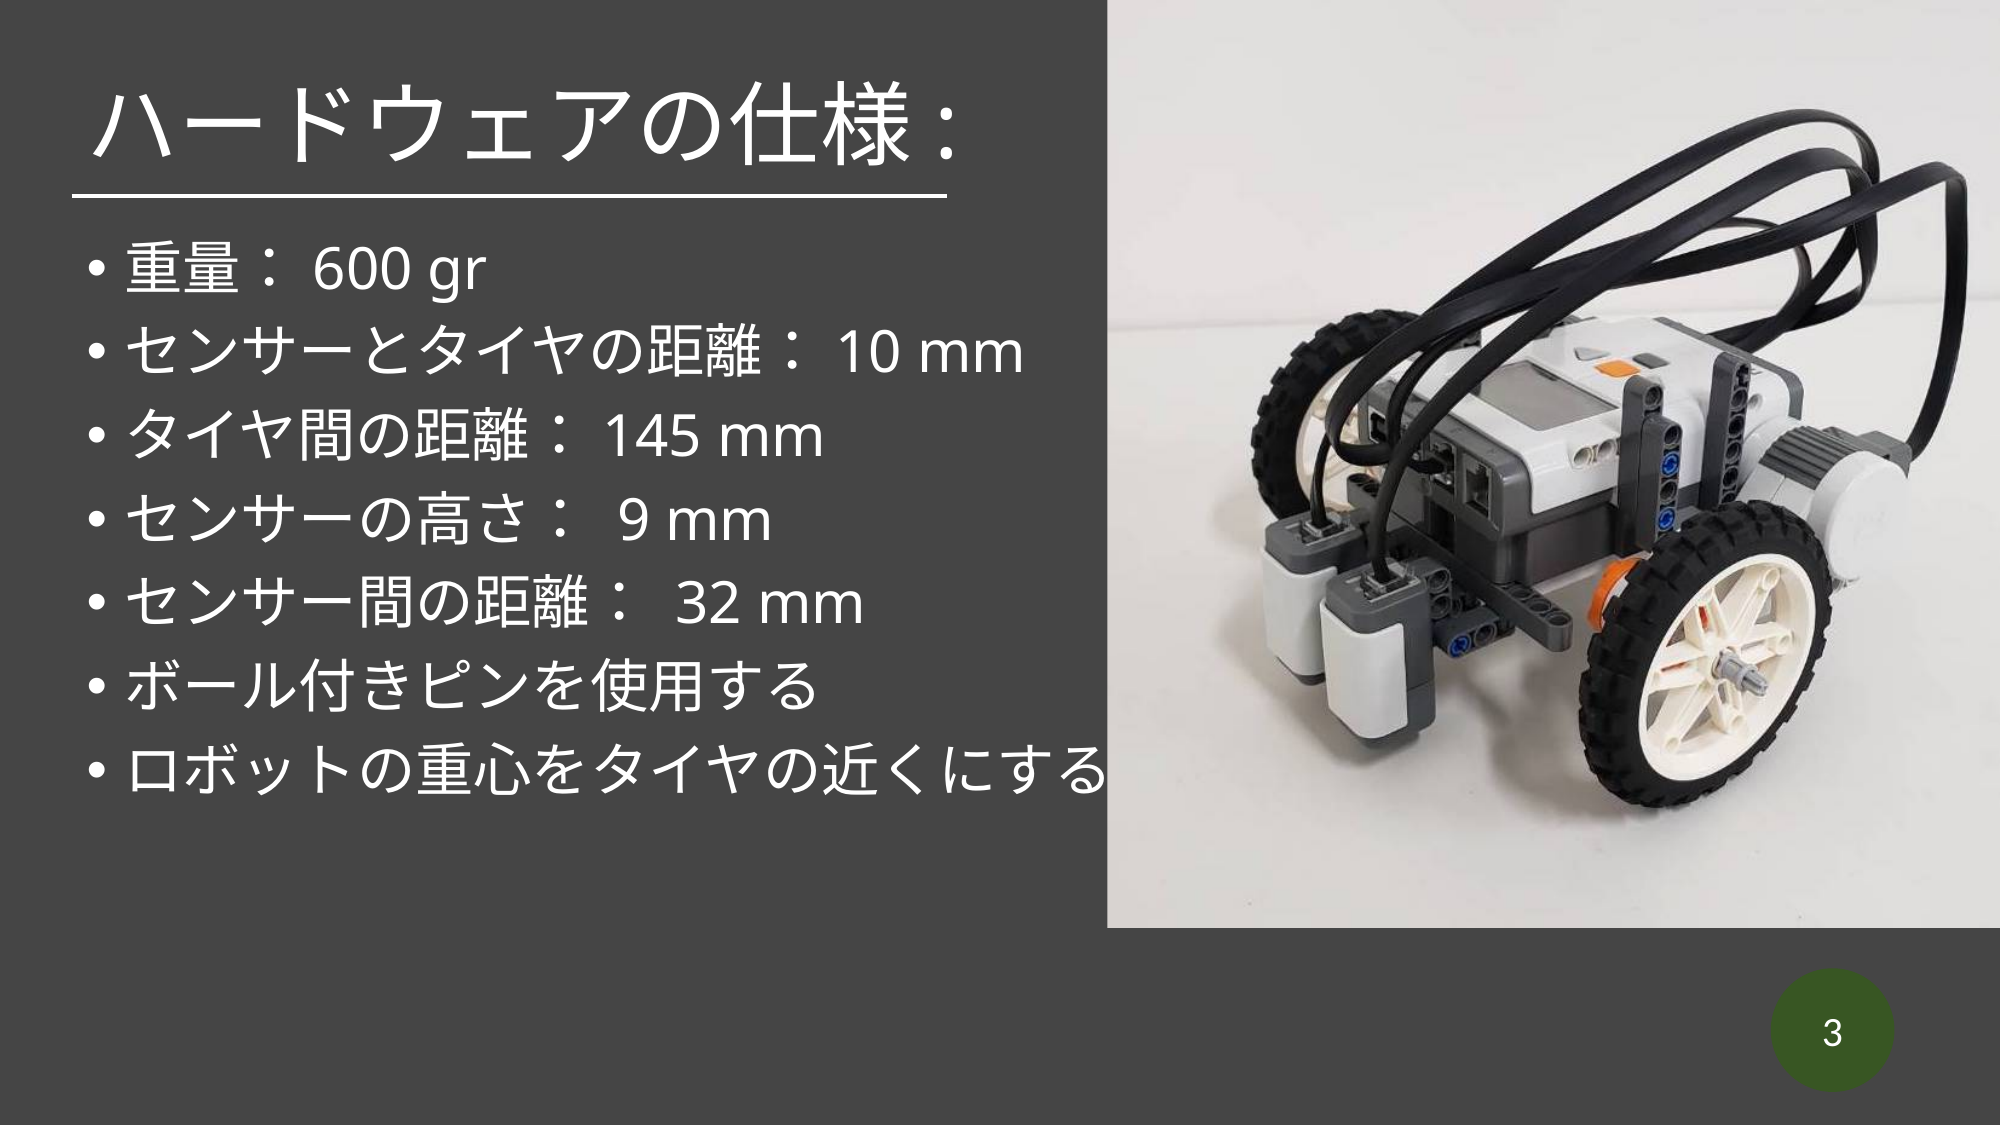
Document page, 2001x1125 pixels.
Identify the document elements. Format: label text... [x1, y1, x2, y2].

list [1107, 0, 2000, 928]
slide_number 3 [1770, 968, 1895, 1092]
list 重量：600 gr センサーとタイヤの距離：10 mm タイヤ間の距離：145 mm センサーの高さ： 9 mm センサー間の距離： 32 mm ボール付きピンを使用する ロボットの重心をタイヤの近くにする [71, 231, 1155, 1044]
title ハードウェアの仕様: [71, 0, 1107, 231]
